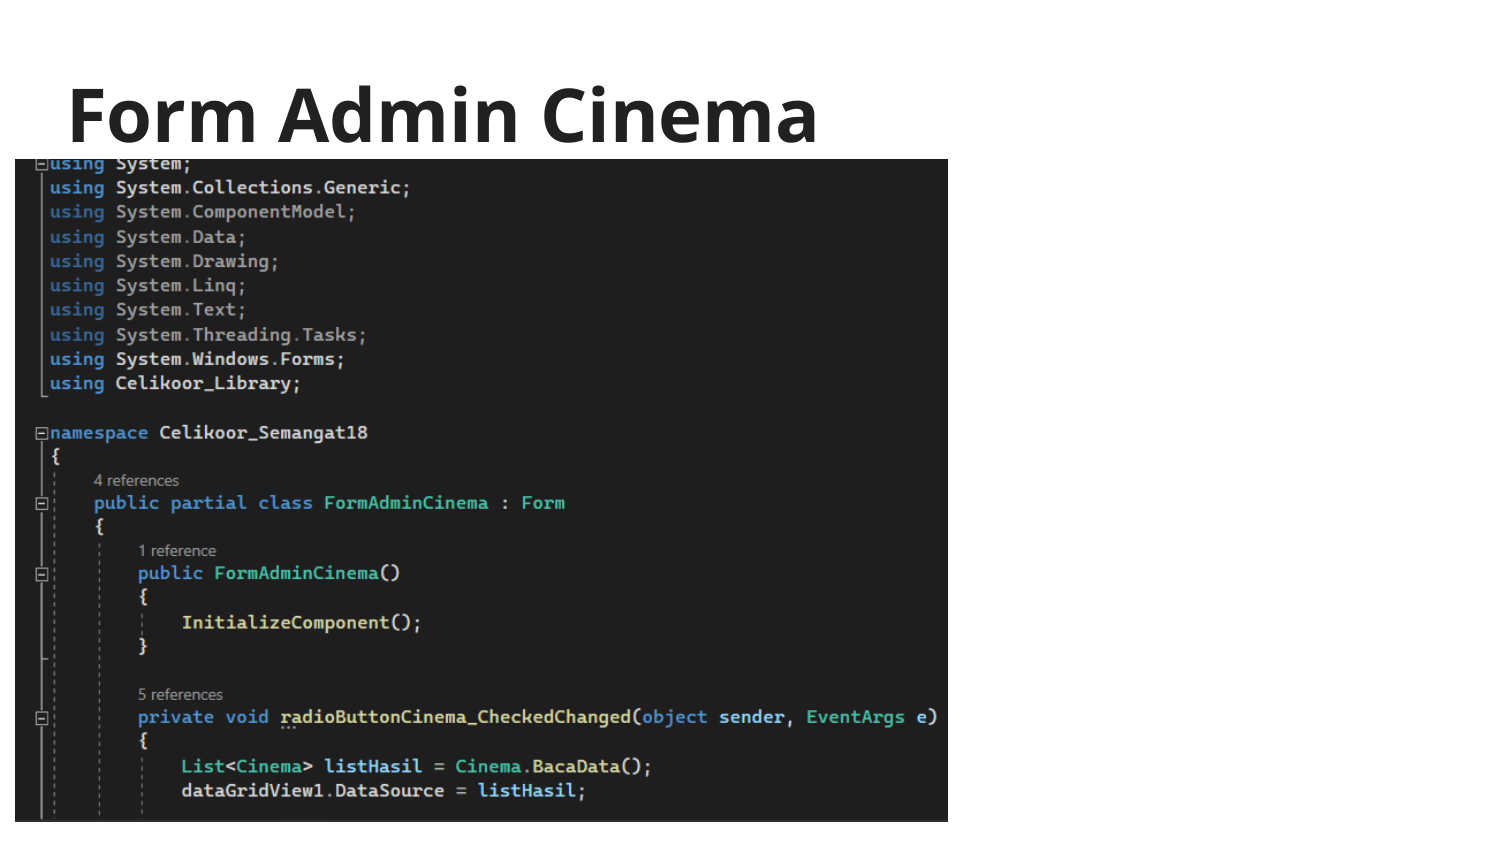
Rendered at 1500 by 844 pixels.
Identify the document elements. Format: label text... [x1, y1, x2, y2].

title Form Admin Cinema [51, 48, 1449, 180]
picture [15, 158, 948, 823]
